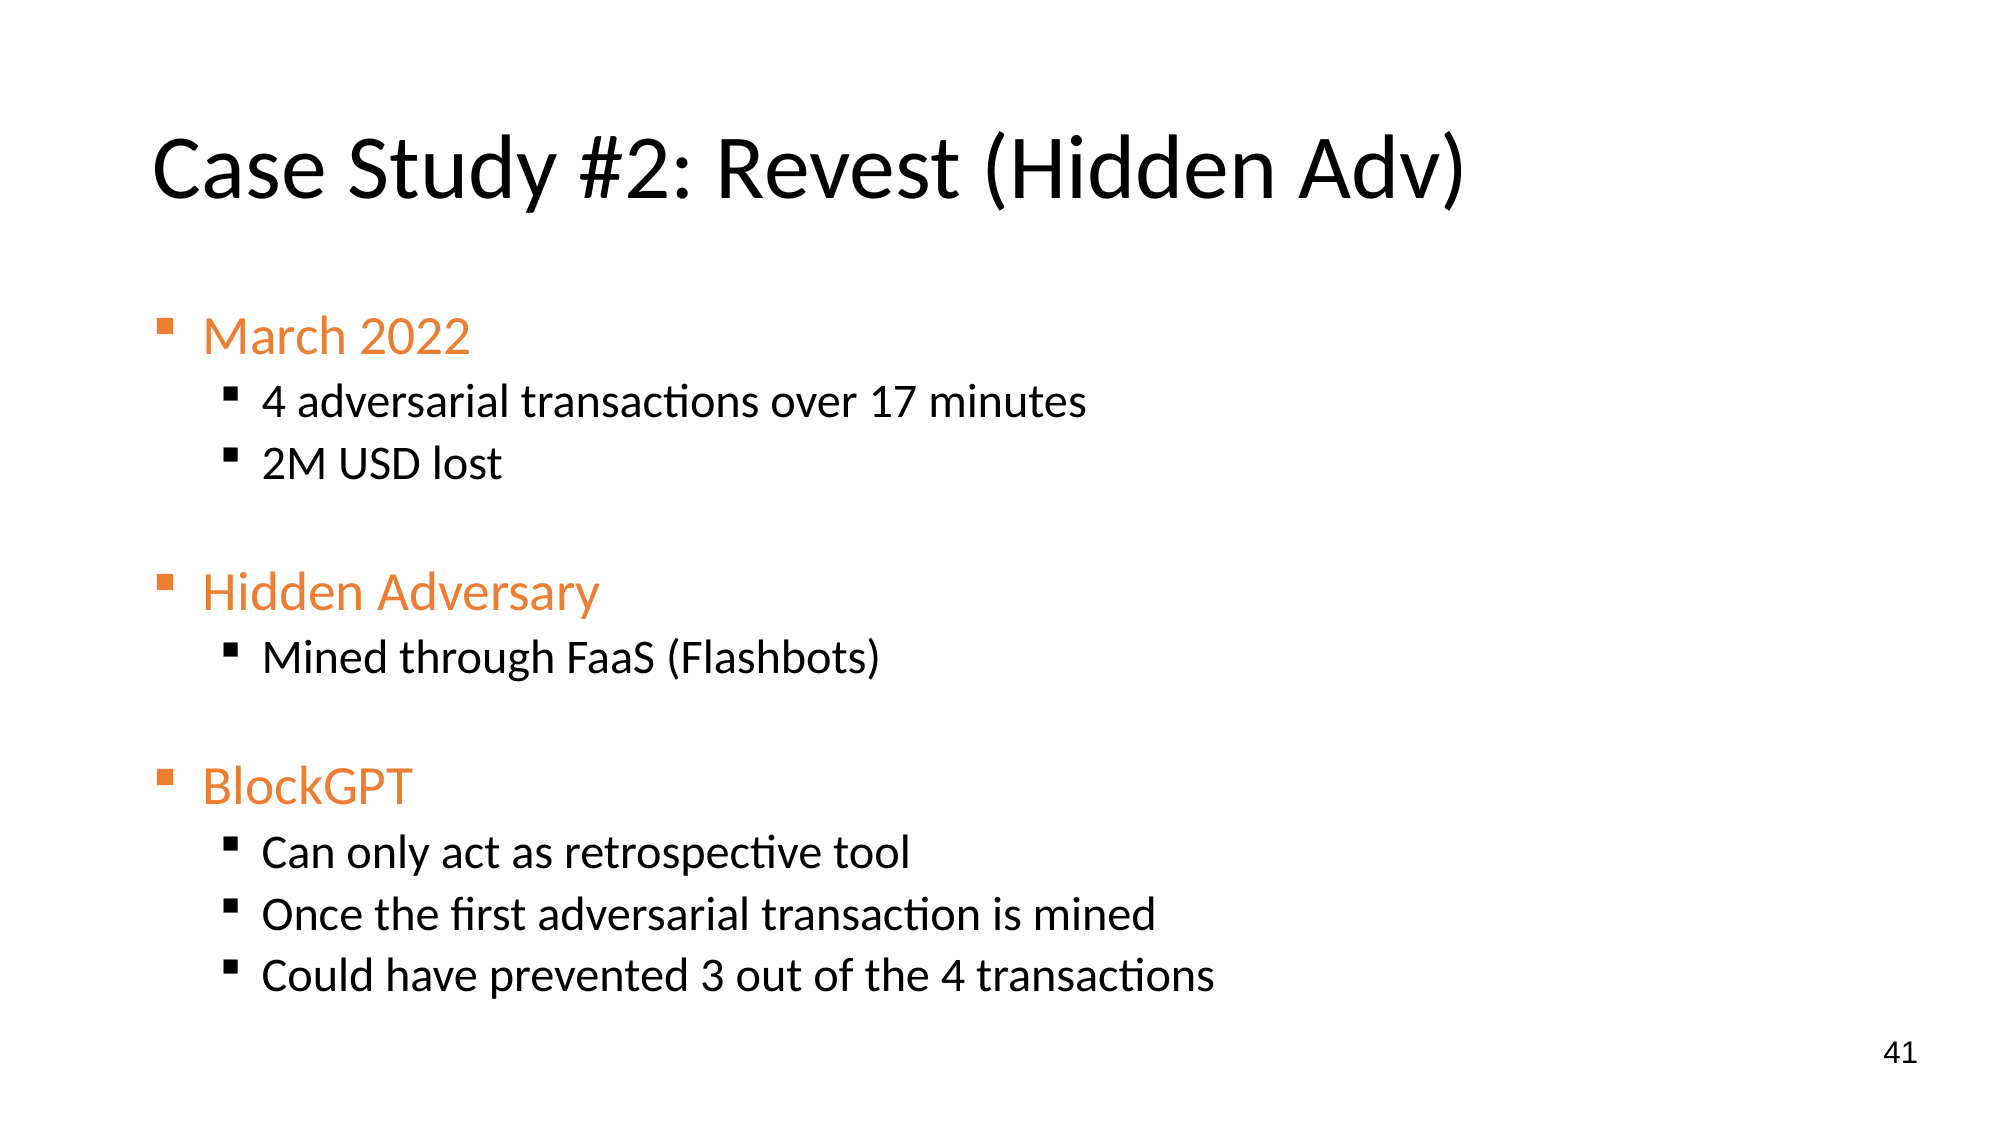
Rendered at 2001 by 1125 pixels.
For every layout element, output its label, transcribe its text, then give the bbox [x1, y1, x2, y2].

slide_number 41 [1583, 1024, 1934, 1103]
title Case Study #2: Revest (Hidden Adv) [137, 59, 1863, 278]
text_box March 2022 4 adversarial transactions over 17 minutes 2M USD lost Hidden Adversary Mined through FaaS (Flashbots) BlockGPT Can only act as retrospective tool Once the first adversarial transaction is mined Could have prevented 3 out of the 4 transactions [137, 299, 1863, 1014]
